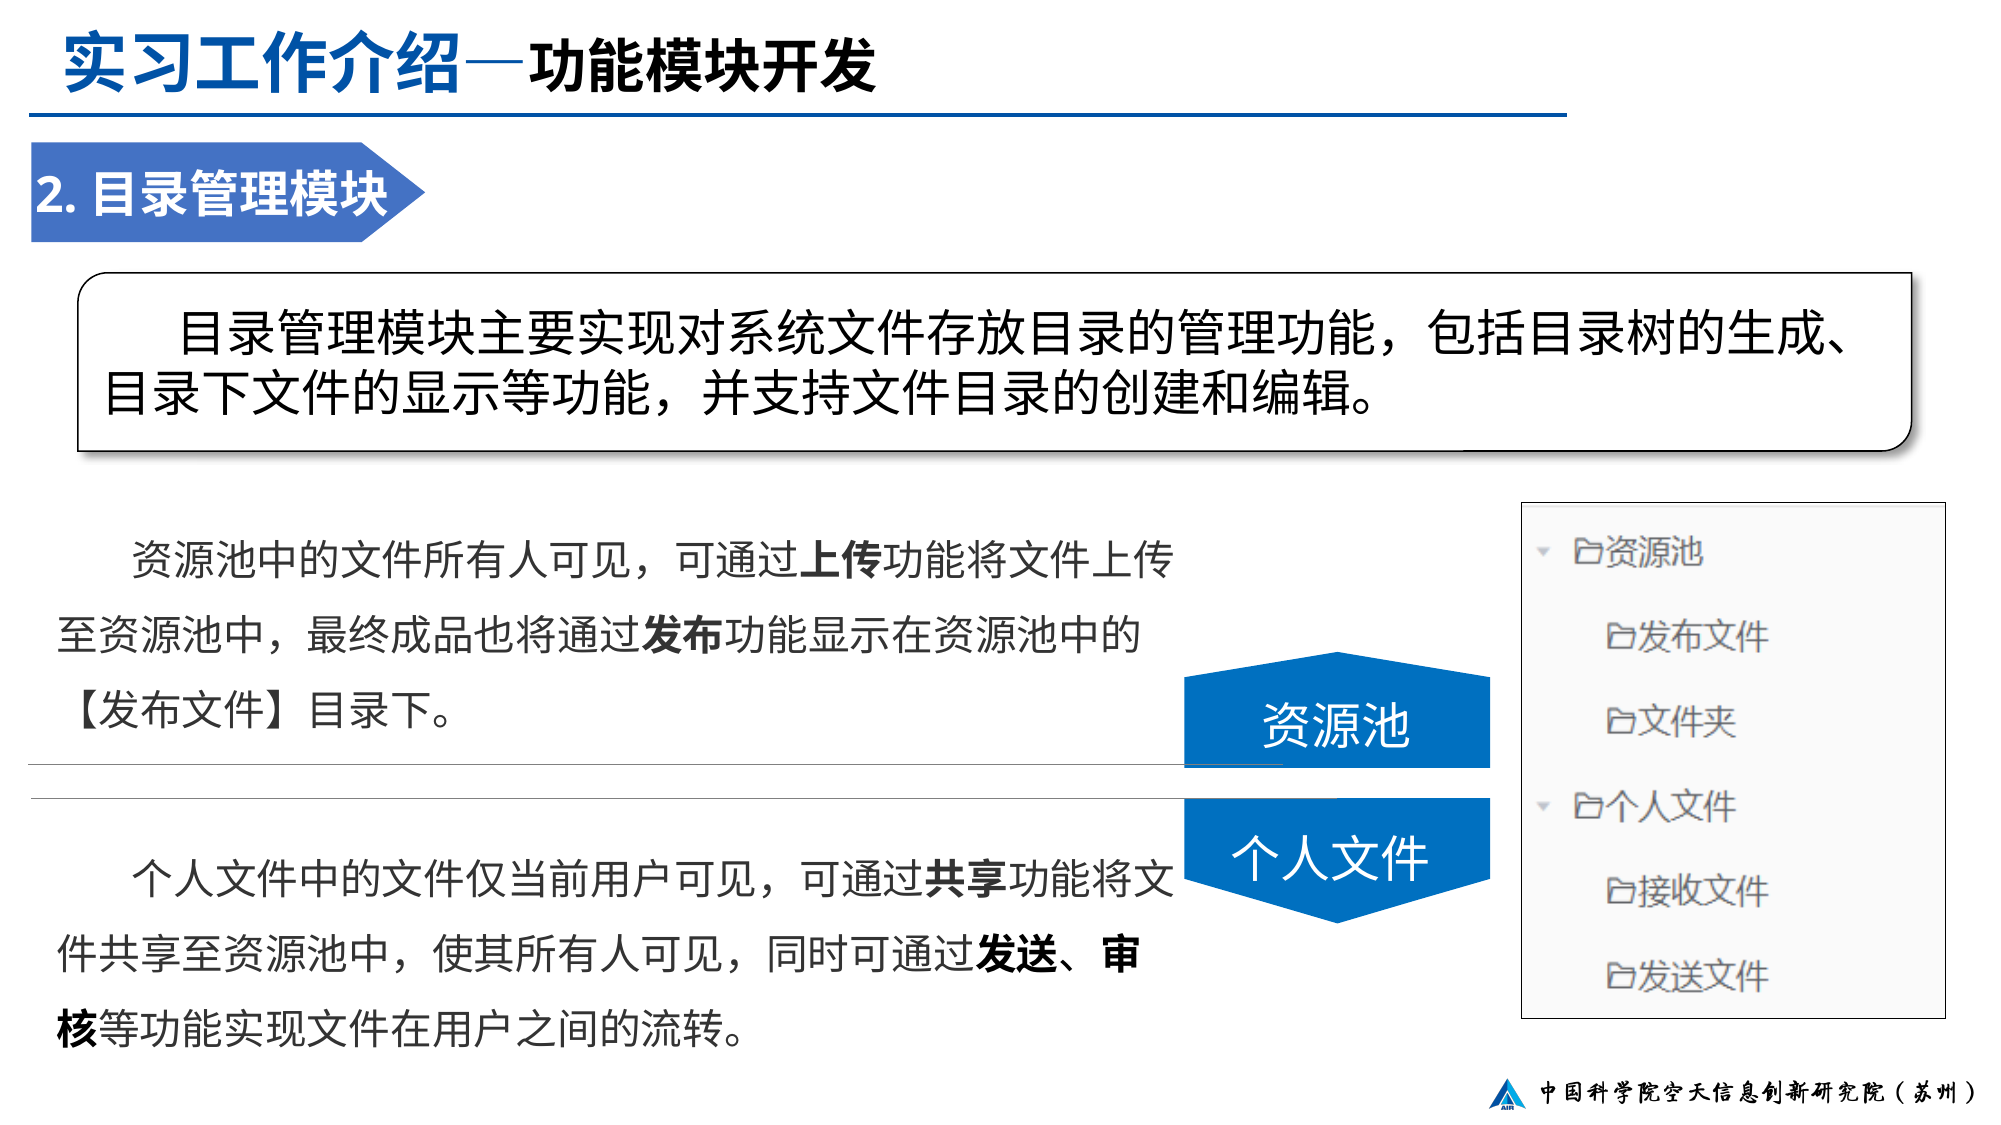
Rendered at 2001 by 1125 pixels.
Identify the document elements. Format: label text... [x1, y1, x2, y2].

text_box [1184, 667, 1491, 768]
text_box [1184, 799, 1215, 888]
text_box [1243, 896, 1431, 924]
text_box 目录管理模块主要实现对系统文件存放目录的管理功能，包括目录树的生成、目录下文件的显示等功能，并支持文件目录的创建和编辑。 [77, 272, 1912, 452]
text_box 资源池 [1246, 657, 1448, 763]
text_box 资源池中的文件所有人可见，可通过上传功能将文件上传至资源池中，最终成品也将通过发布功能显示在资源池中的【发布文件】目录下。 [45, 502, 1190, 739]
picture [1488, 1060, 2001, 1125]
text_box 2.目录管理模块 [31, 142, 426, 243]
text_box [1306, 651, 1368, 657]
text_box 个人文件 [1215, 790, 1491, 896]
text_box 实习工作介绍—功能模块开发 [0, 21, 1350, 92]
text_box 个人文件中的文件仅当前用户可见，可通过共享功能将文件共享至资源池中，使其所有人可见，同时可通过发送、审核等功能实现文件在用户之间的流转。 [45, 822, 1190, 1059]
picture [1521, 502, 1946, 1019]
